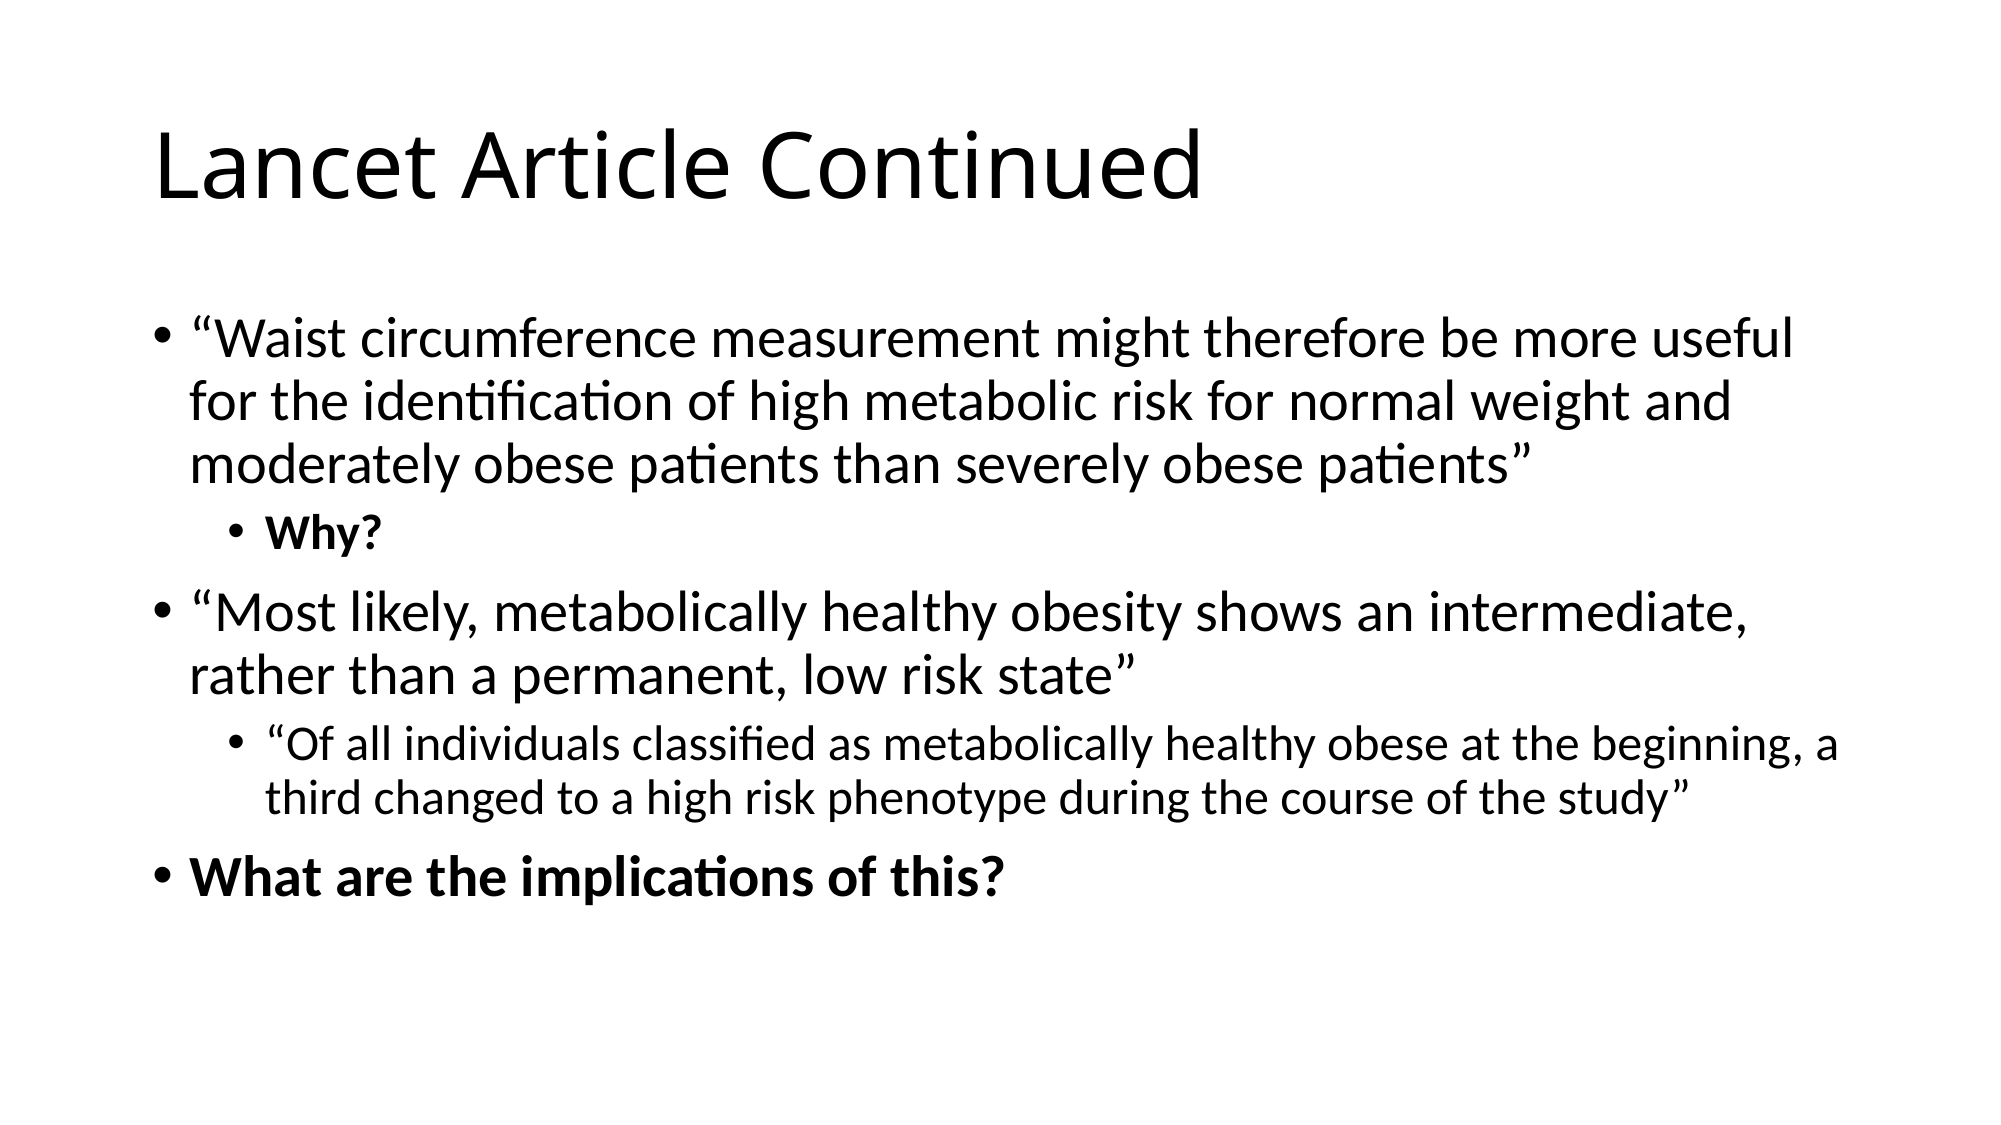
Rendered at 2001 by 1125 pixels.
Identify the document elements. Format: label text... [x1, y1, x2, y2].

title Lancet Article Continued [137, 59, 1863, 278]
list “Waist circumference measurement might therefore be more useful for the identification of high metabolic risk for normal weight and moderately obese patients than severely obese patients” Why? “Most likely, metabolically healthy obesity shows an intermediate, rather than a permanent, low risk state” “Of all individuals classified as metabolically healthy obese at the beginning, a third changed to a high risk phenotype during the course of the study” What are the implications of this? [137, 299, 1863, 1014]
